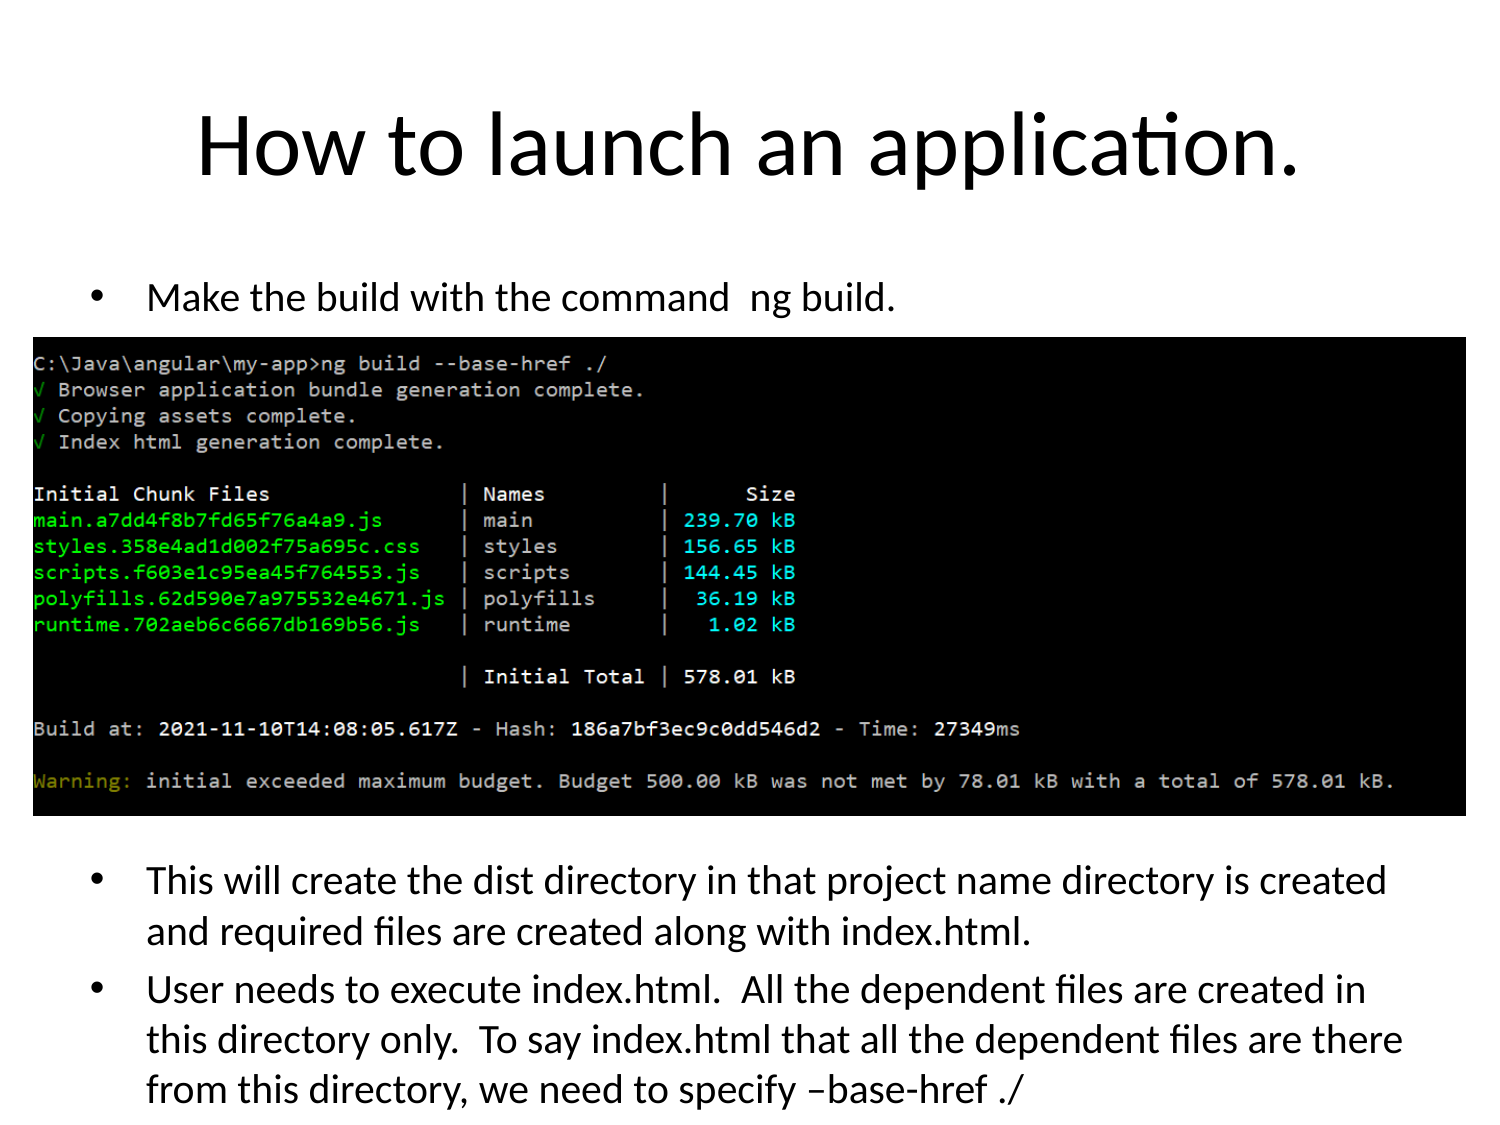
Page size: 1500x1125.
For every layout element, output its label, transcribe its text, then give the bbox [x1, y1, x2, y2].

title How to launch an application. [75, 45, 1425, 232]
list Make the build with the command ng build. This will create the dist directory in that project name directory is created and required files are created along with index.html. User needs to execute index.html. All the dependent files are created in this directory only. To say index.html that all the dependent files are there from this directory, we need to specify –base-href ./ [75, 262, 1425, 336]
list Make the build with the command ng build. This will create the dist directory in that project name directory is created and required files are created along with index.html. User needs to execute index.html. All the dependent files are created in this directory only. To say index.html that all the dependent files are there from this directory, we need to specify –base-href ./ [75, 824, 1425, 1005]
picture [33, 337, 1466, 816]
